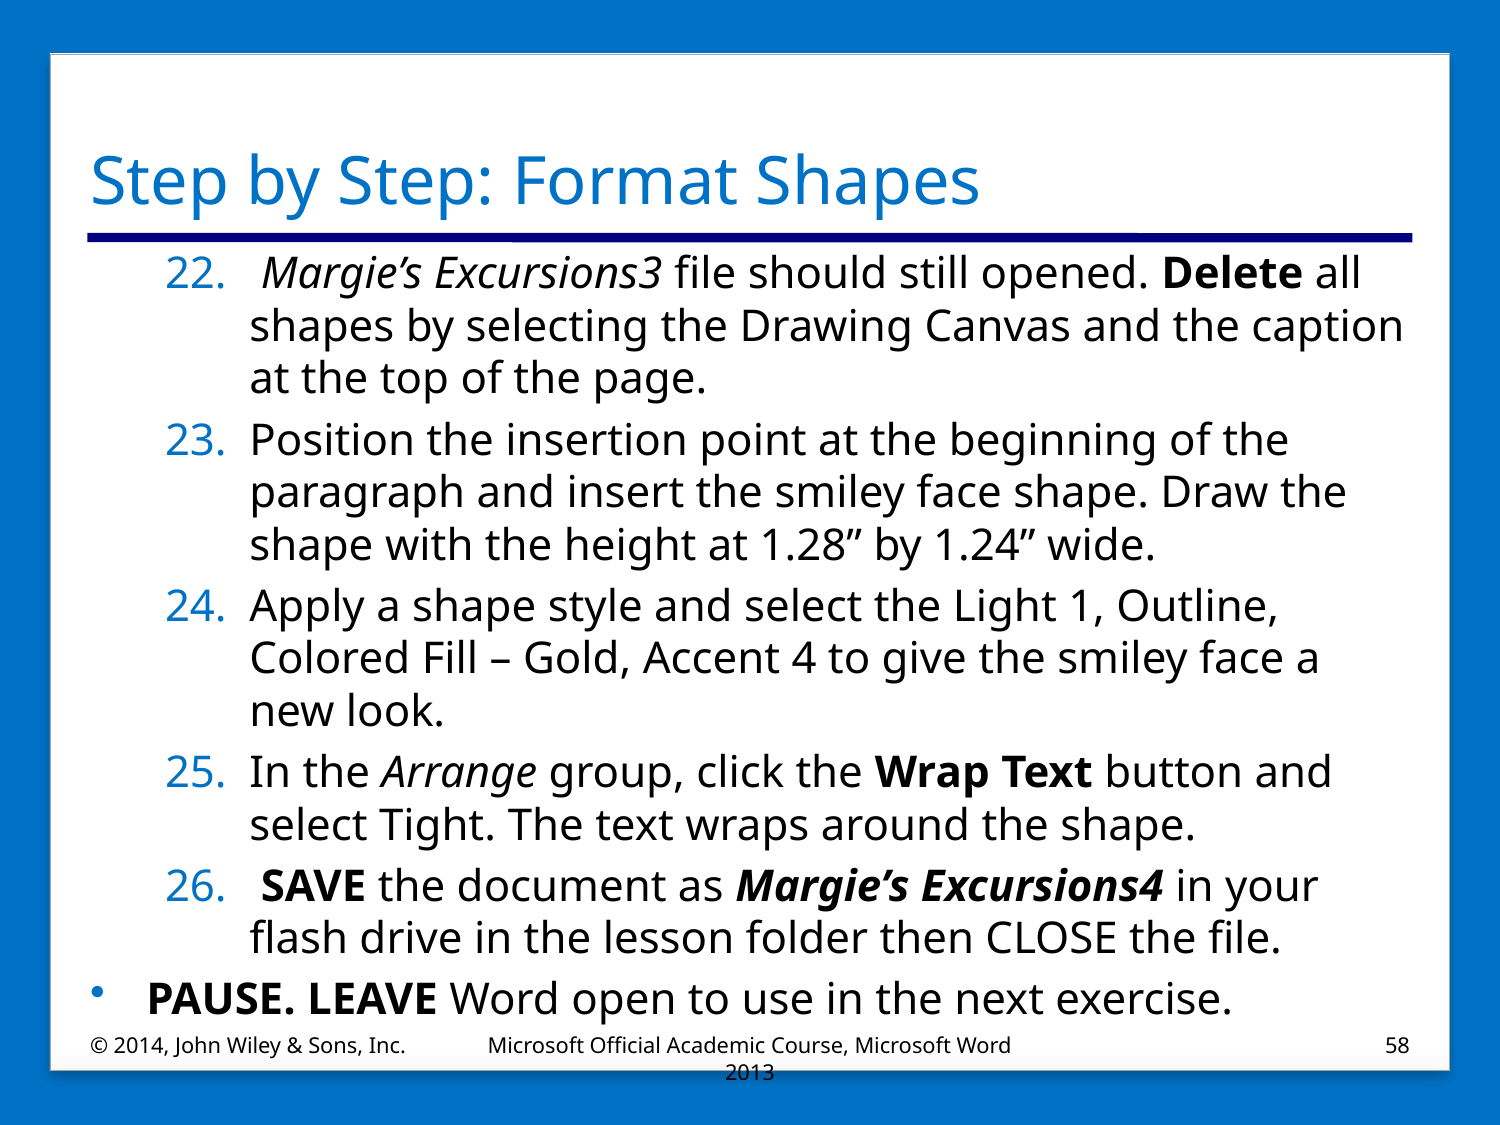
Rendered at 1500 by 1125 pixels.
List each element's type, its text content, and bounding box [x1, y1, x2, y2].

list Margie’s Excursions3 file should still opened. Delete all shapes by selecting the Drawing Canvas and the caption at the top of the page. Position the insertion point at the beginning of the paragraph and insert the smiley face shape. Draw the shape with the height at 1.28” by 1.24” wide. Apply a shape style and select the Light 1, Outline, Colored Fill – Gold, Accent 4 to give the smiley face a new look. In the Arrange group, click the Wrap Text button and select Tight. The text wraps around the shape. SAVE the document as Margie’s Excursions4 in your flash drive in the lesson folder then CLOSE the file. PAUSE. LEAVE Word open to use in the next exercise. [75, 237, 1425, 1063]
footer Microsoft Official Academic Course, Microsoft Word 2013 [449, 1024, 1051, 1103]
slide_number © 2014, John Wiley & Sons, Inc. [74, 1024, 426, 1103]
title Step by Step: Format Shapes [74, 74, 1426, 226]
slide_number 58 [1074, 1024, 1426, 1103]
